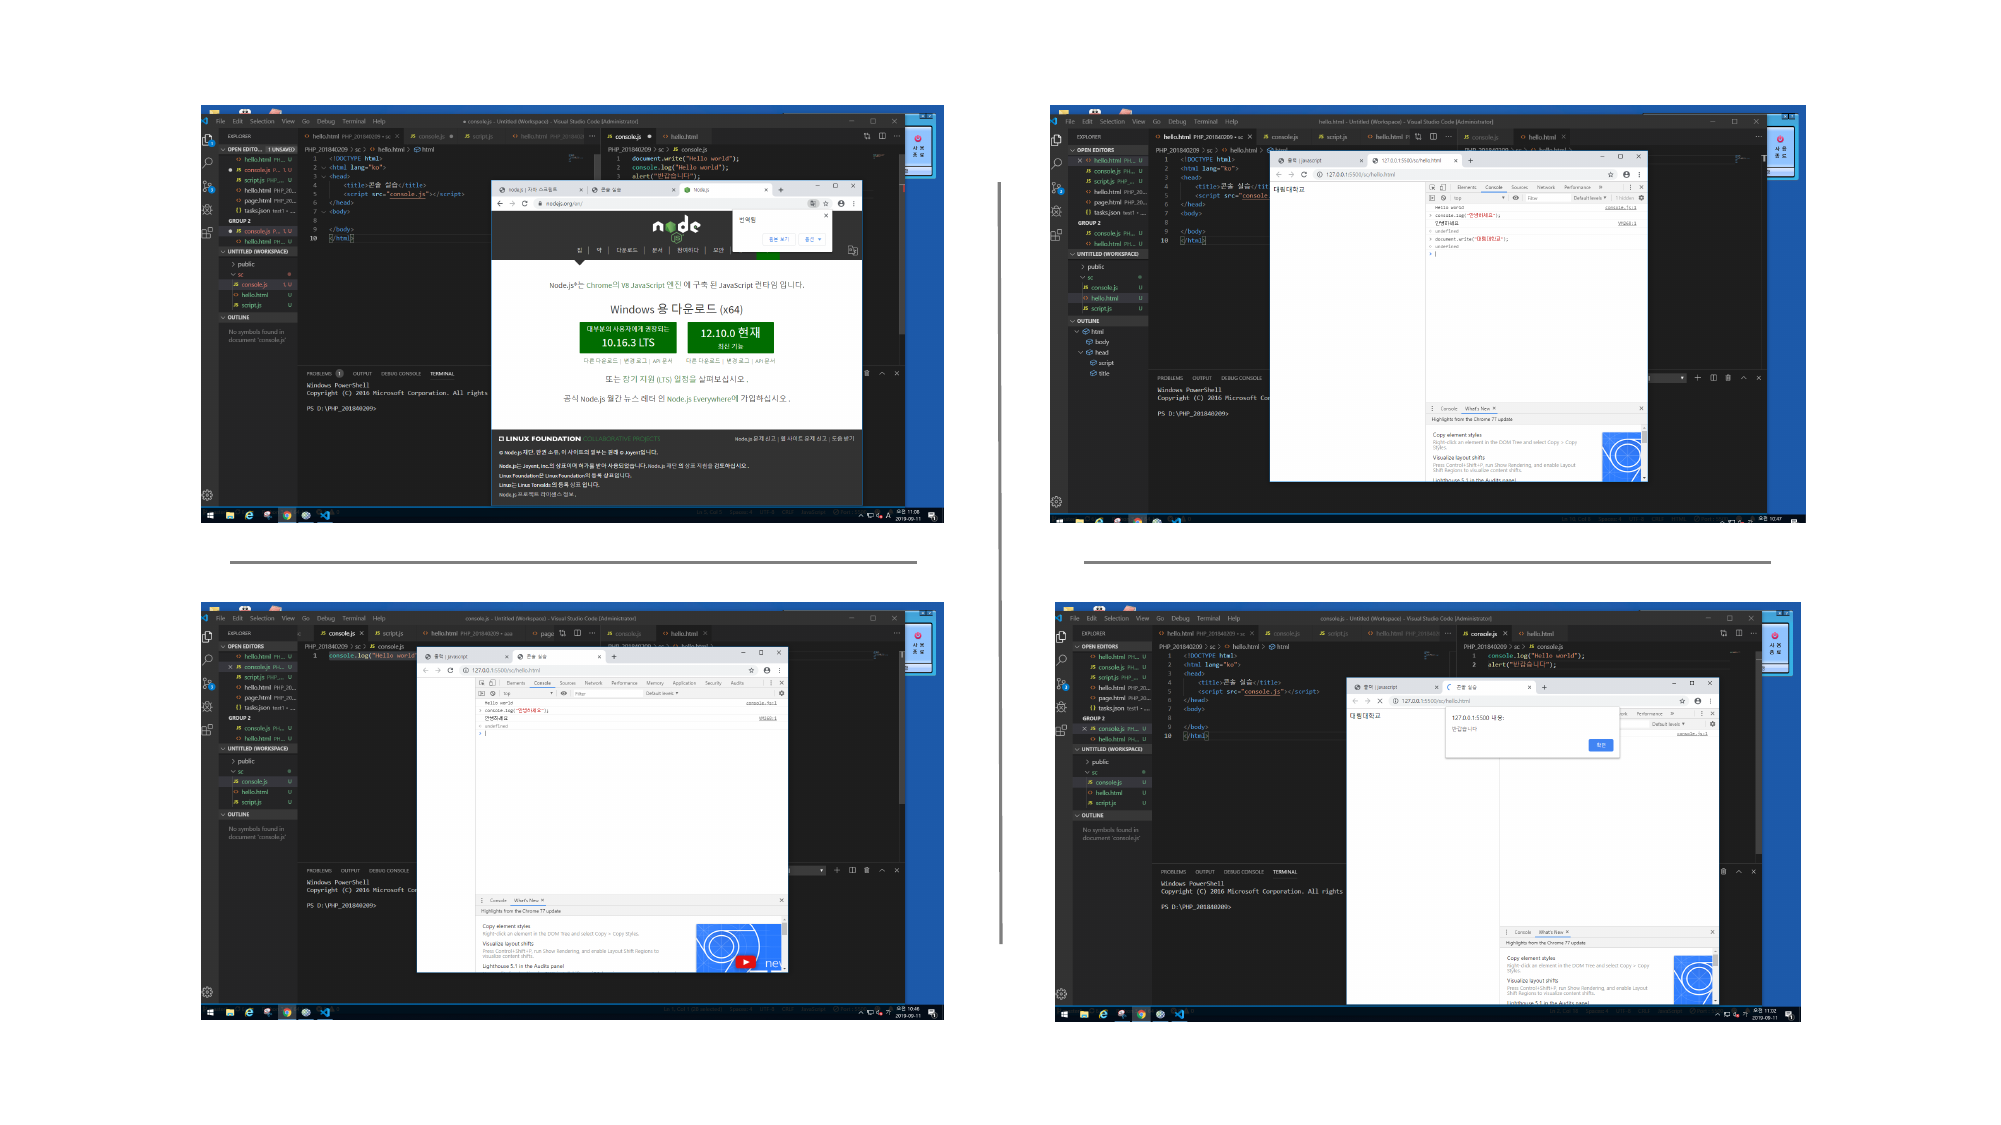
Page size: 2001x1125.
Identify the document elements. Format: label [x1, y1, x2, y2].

picture [1050, 105, 1806, 523]
picture [1055, 602, 1801, 1022]
picture [201, 105, 944, 523]
picture [201, 602, 944, 1020]
